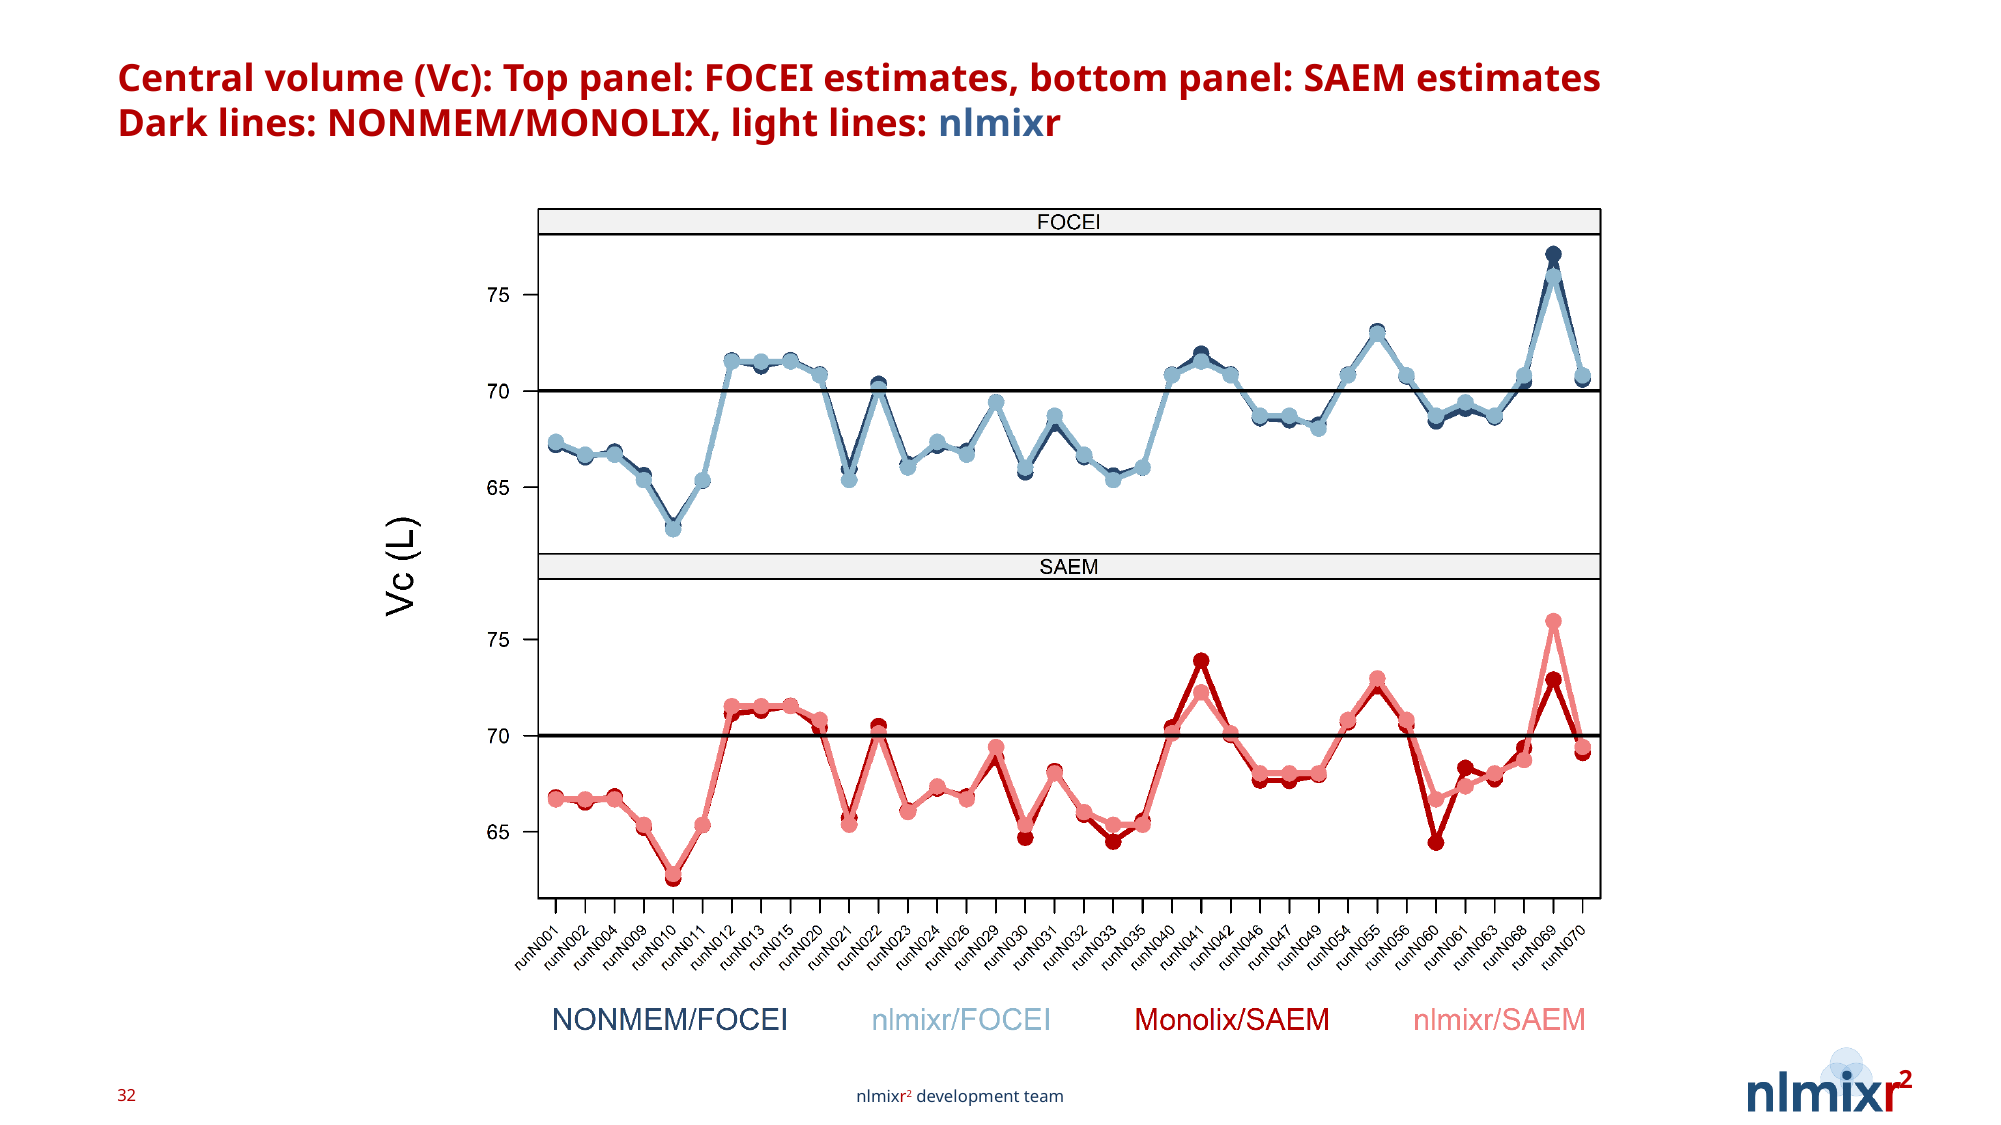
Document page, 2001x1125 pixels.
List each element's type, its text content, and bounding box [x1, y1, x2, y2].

picture [1738, 1036, 1910, 1123]
picture [370, 164, 1630, 1050]
slide_number 32 [102, 1076, 276, 1115]
title Central volume (Vc): Top panel: FOCEI estimates, bottom panel: SAEM estimates Dark lines: NONMEM/MONOLIX, light lines: nlmixr [102, 18, 1898, 181]
footer nlmixr2 development team [354, 1076, 1567, 1115]
